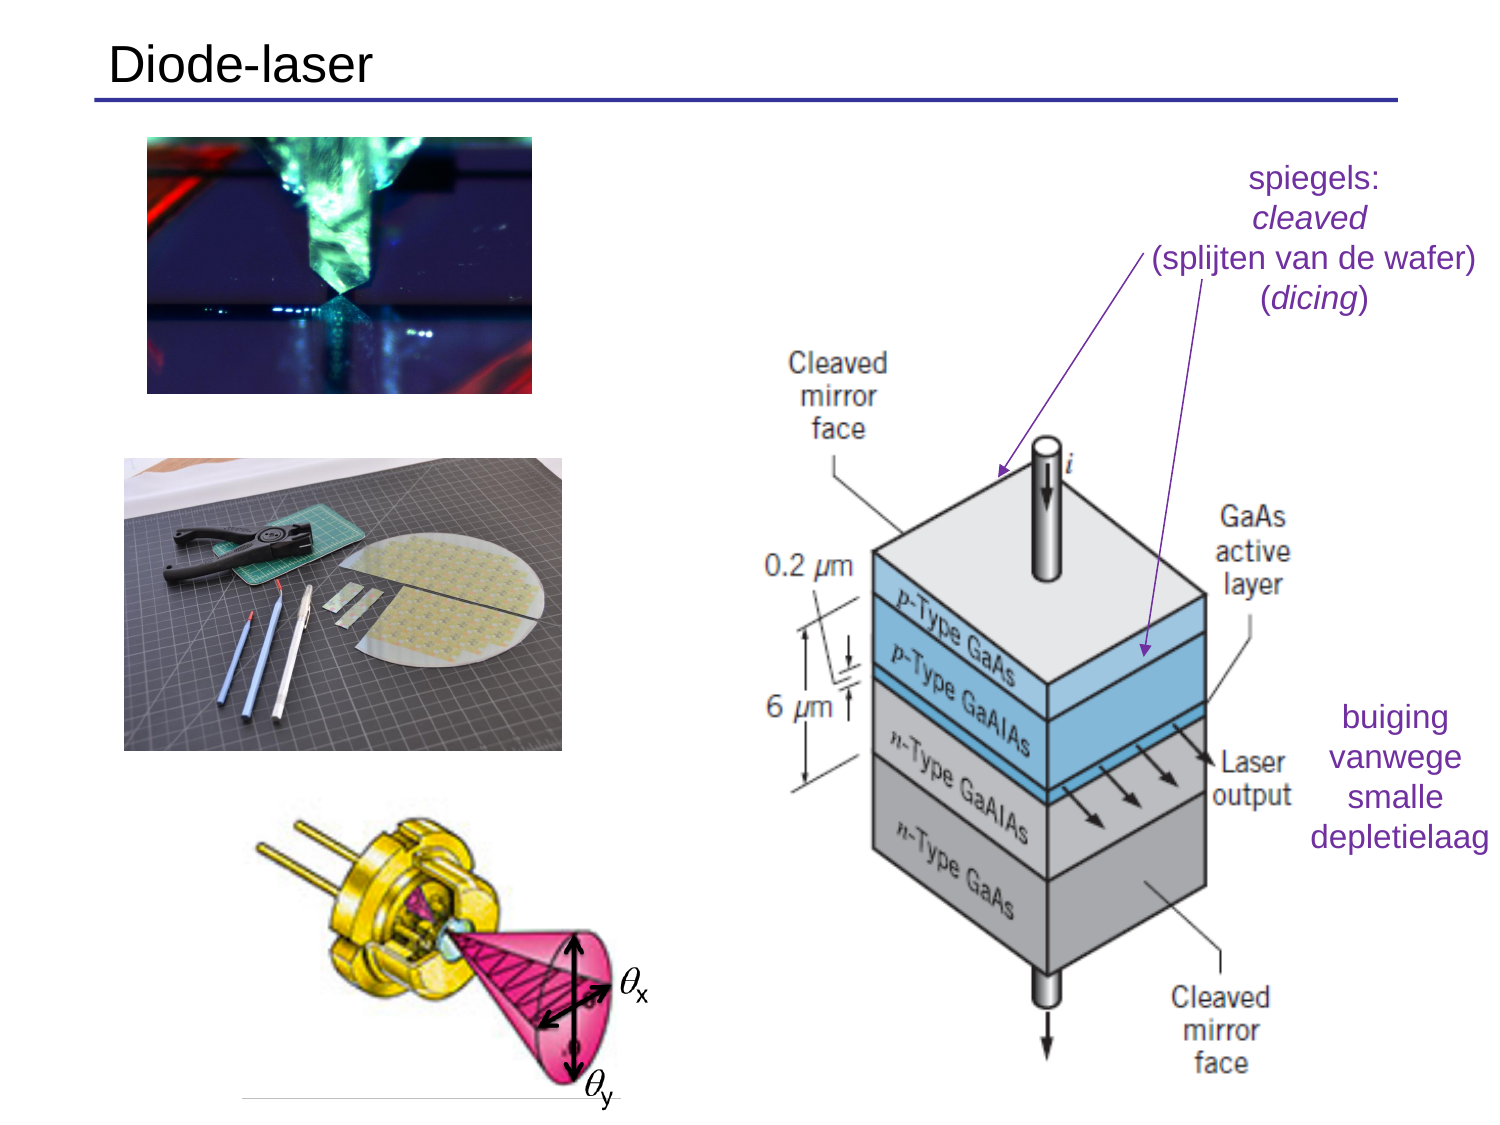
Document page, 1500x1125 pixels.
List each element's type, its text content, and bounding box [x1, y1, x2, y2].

picture [123, 458, 562, 751]
picture [147, 136, 532, 394]
text_box buiging vanwege smalle depletielaag [1319, 687, 1500, 903]
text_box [997, 252, 1144, 478]
text_box spiegels: cleaved (splijten van de wafer) (dicing) [1136, 148, 1493, 364]
text_box Diode-laser [93, 11, 1411, 112]
picture [749, 337, 1316, 1125]
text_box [1143, 278, 1203, 658]
picture [241, 781, 664, 1125]
